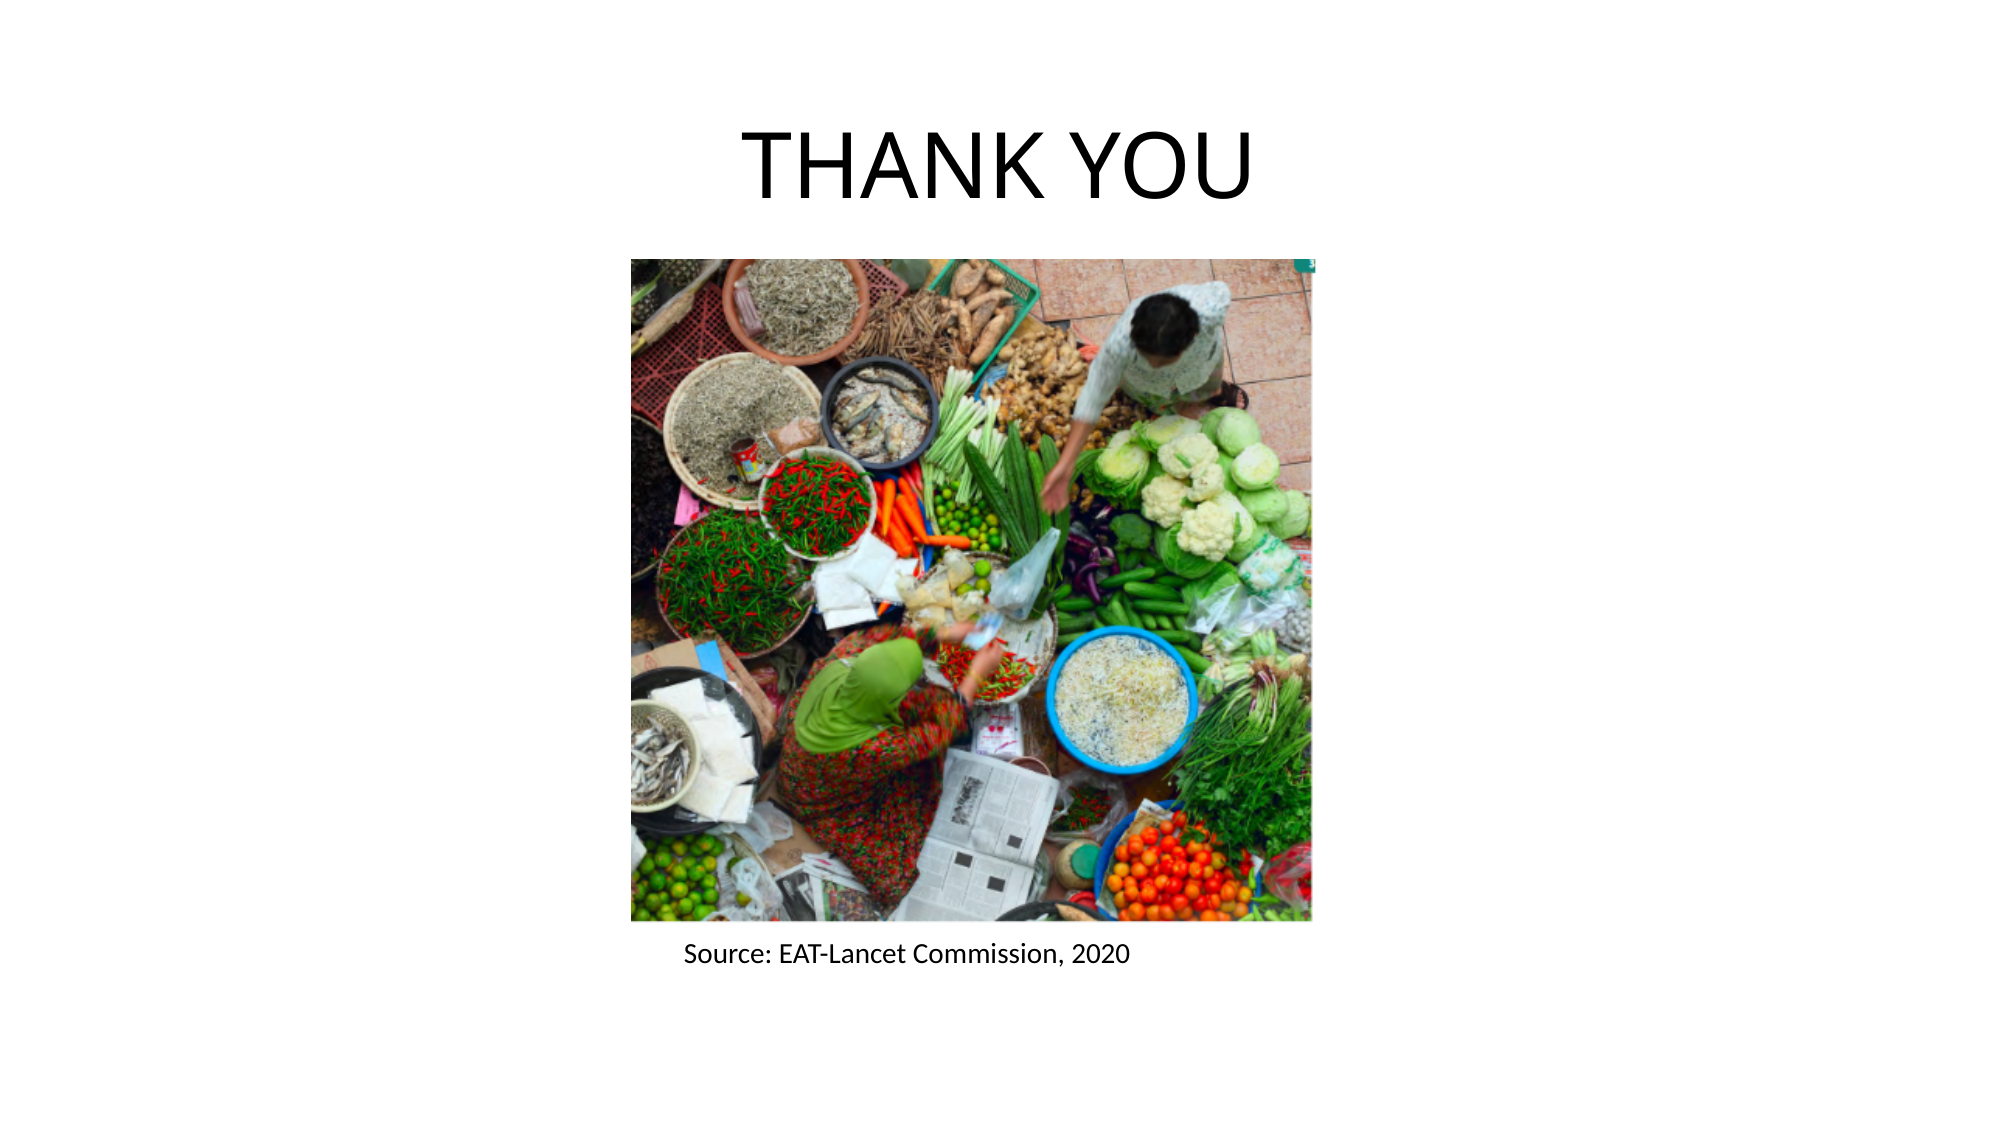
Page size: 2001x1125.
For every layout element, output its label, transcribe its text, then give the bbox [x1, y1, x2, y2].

text_box Source: EAT-Lancet Commission, 2020 [669, 926, 1277, 977]
picture [631, 259, 1316, 924]
title THANK YOU [137, 59, 1863, 278]
